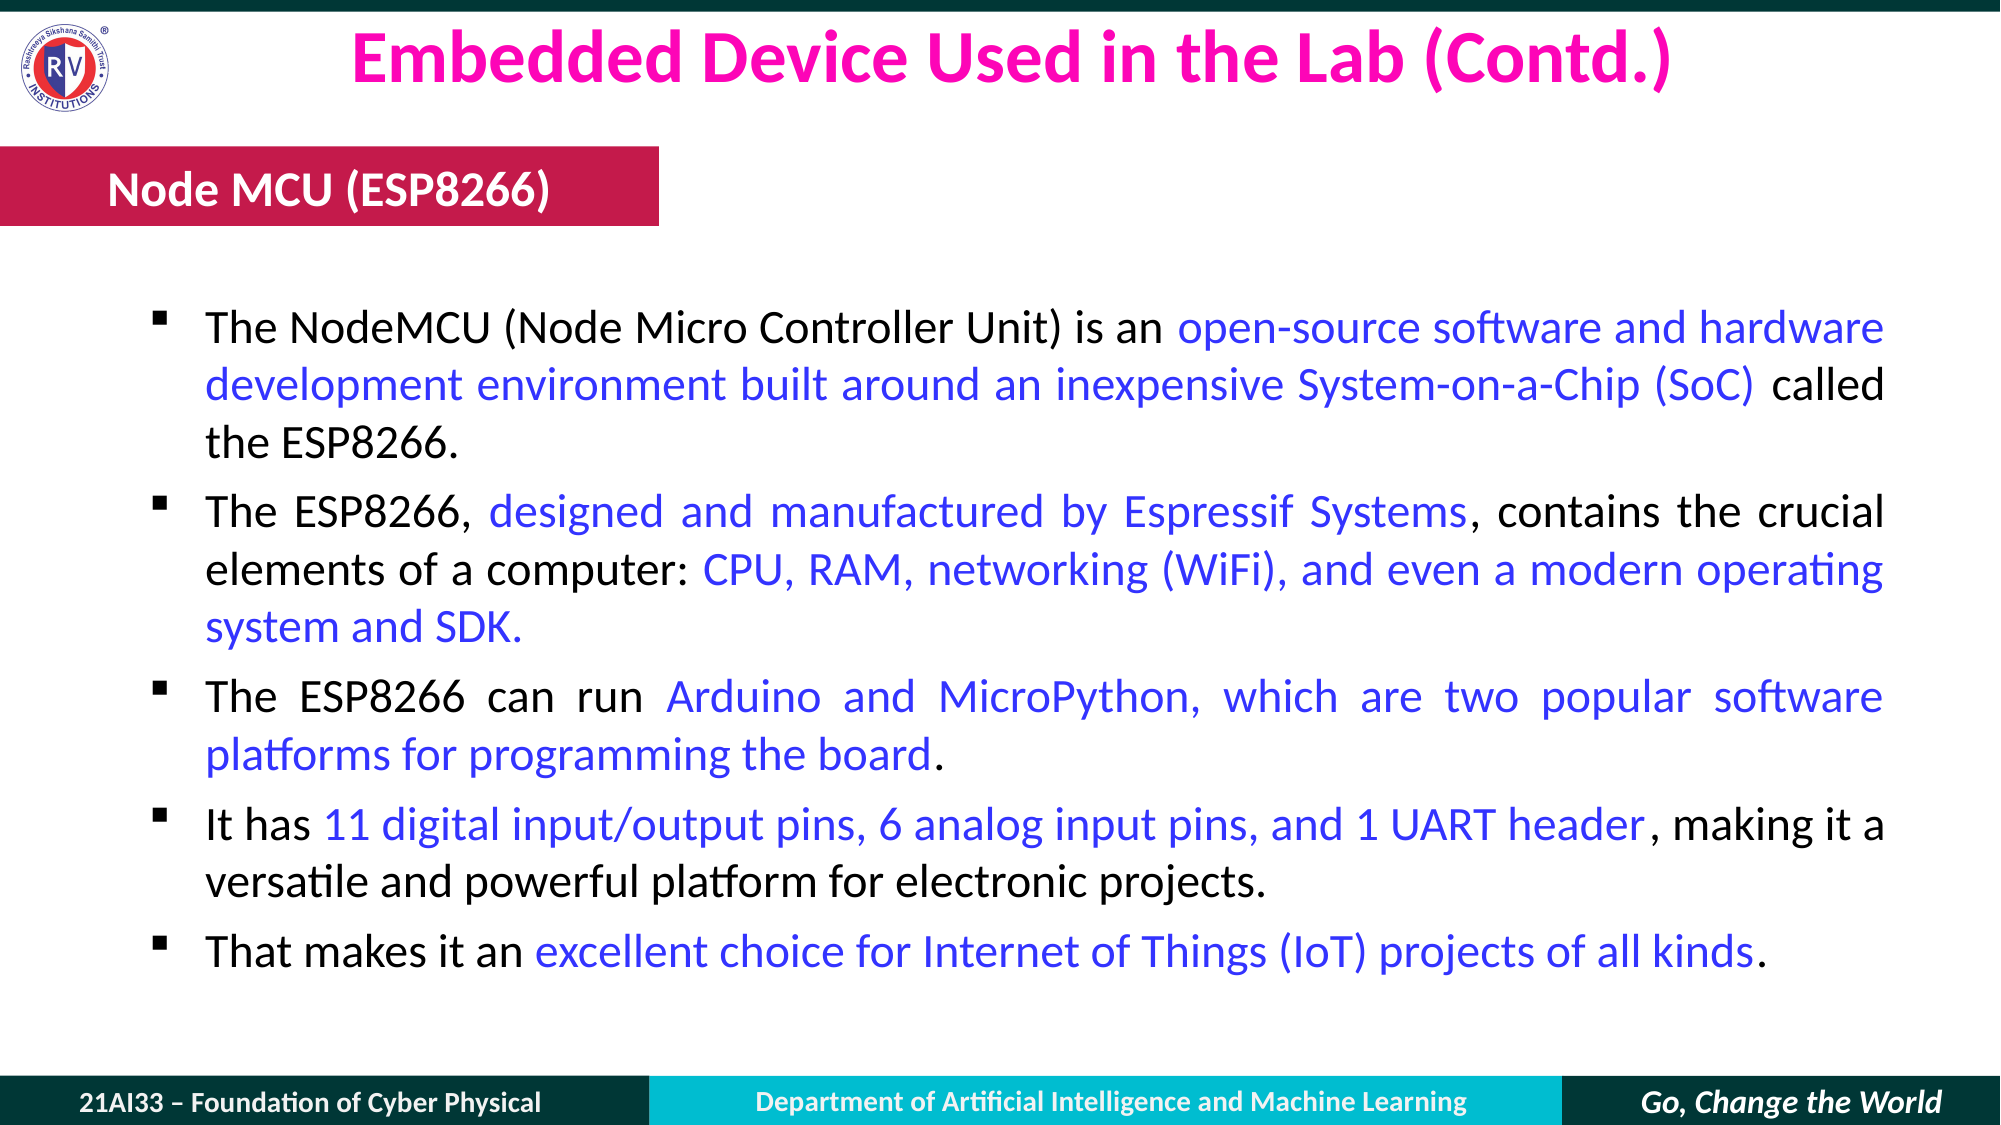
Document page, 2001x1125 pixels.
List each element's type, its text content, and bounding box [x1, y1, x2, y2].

text_box Node MCU (ESP8266) [0, 145, 660, 227]
picture [14, 17, 115, 118]
text_box The NodeMCU (Node Micro Controller Unit) is an open-source software and hardware development environment built around an inexpensive System-on-a-Chip (SoC) called the ESP8266. The ESP8266, designed and manufactured by Espressif Systems, contains the crucial elements of a computer: CPU, RAM, networking (WiFi), and even a modern operating system and SDK. The ESP8266 can run Arduino and MicroPython, which are two popular software platforms for programming the board. It has 11 digital input/output pins, 6 analog input pins, and 1 UART header, making it a versatile and powerful platform for electronic projects. That makes it an excellent choice for Internet of Things (IoT) projects of all kinds. [96, 287, 1901, 985]
title Embedded Device Used in the Lab (Contd.) [125, 8, 1901, 109]
